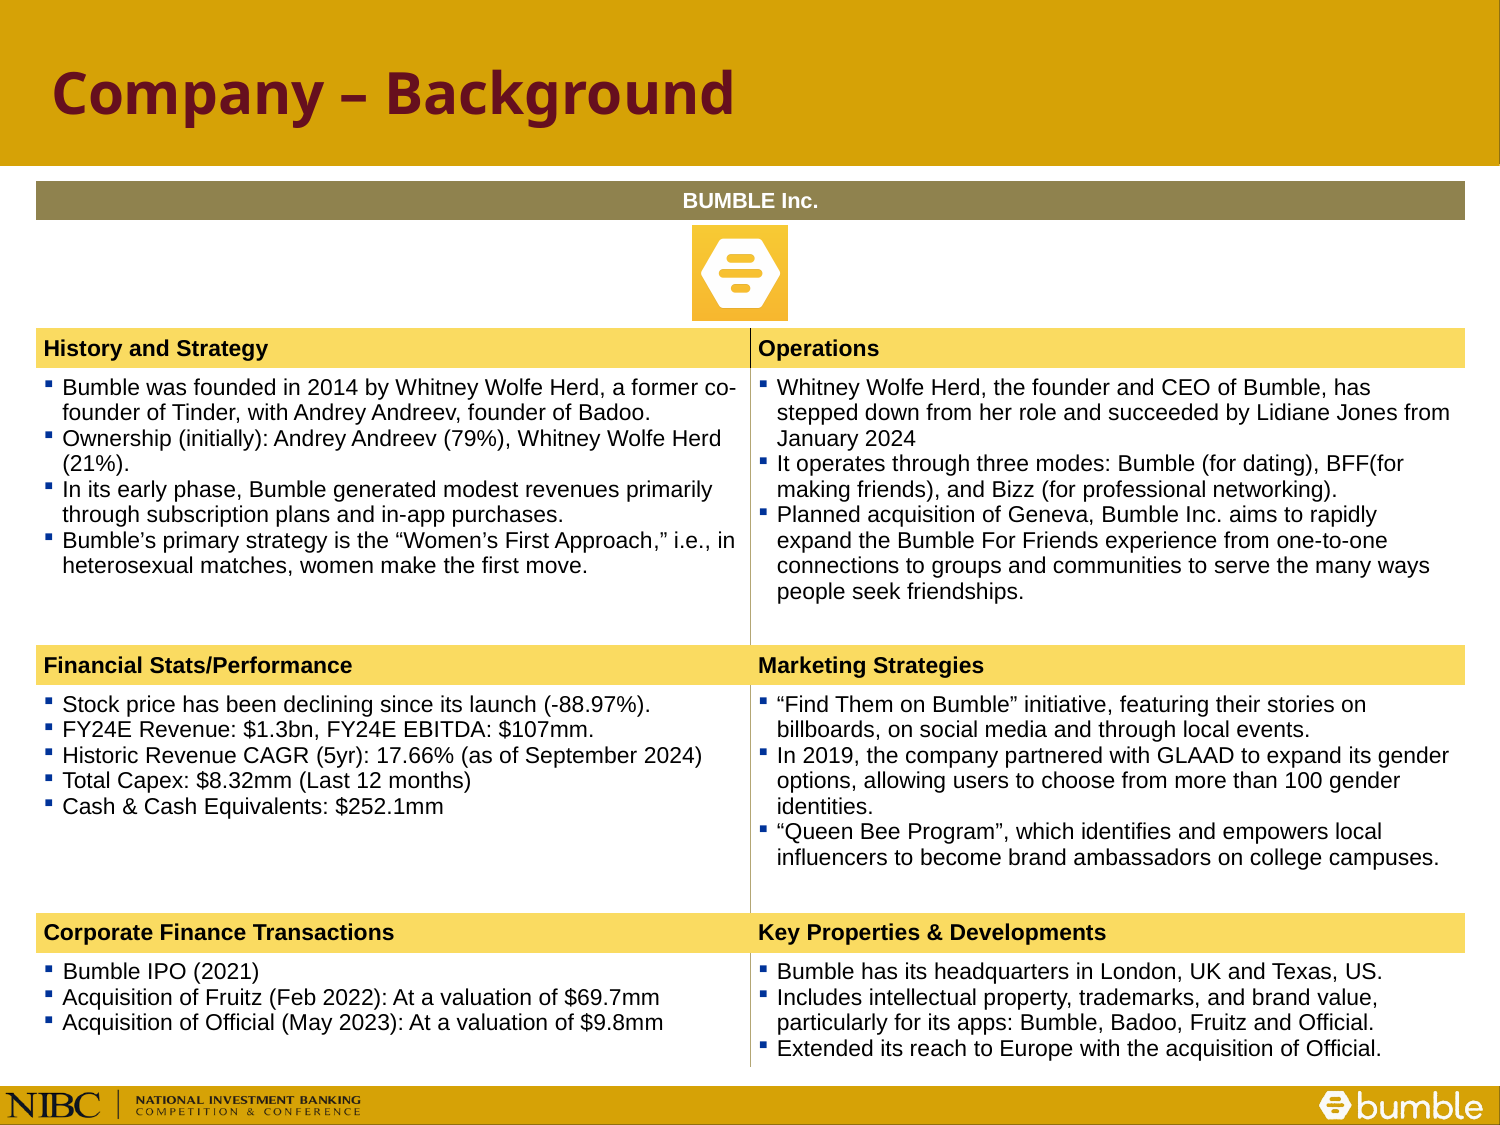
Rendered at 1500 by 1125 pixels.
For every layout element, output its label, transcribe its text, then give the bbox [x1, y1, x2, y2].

picture [0, 1083, 386, 1125]
table_cell Whitney Wolfe Herd, the founder and CEO of Bumble, has stepped down from her role and succeeded by Lidiane Jones from January 2024 It operates through three modes: Bumble (for dating), BFF(for making friends), and Bizz (for professional networking). Planned acquisition of Geneva, Bumble Inc. aims to rapidly expand the Bumble For Friends experience from one-to-one connections to groups and communities to serve the many ways people seek friendships. [751, 368, 1465, 645]
table_cell Stock price has been declining since its launch (-88.97%). FY24E Revenue: $1.3bn, FY24E EBITDA: $107mm. Historic Revenue CAGR (5yr): 17.66% (as of September 2024) Total Capex: $8.32mm (Last 12 months) Cash & Cash Equivalents: $252.1mm [36, 685, 750, 913]
table_cell Operations [751, 328, 1465, 368]
picture [692, 224, 788, 321]
table_cell Bumble was founded in 2014 by Whitney Wolfe Herd, a former co-founder of Tinder, with Andrey Andreev, founder of Badoo. Ownership (initially): Andrey Andreev (79%), Whitney Wolfe Herd (21%). In its early phase, Bumble generated modest revenues primarily through subscription plans and in-app purchases. Bumble’s primary strategy is the “Women’s First Approach,” i.e., in heterosexual matches, women make the first move. [36, 368, 750, 645]
picture [1275, 1058, 1500, 1125]
text_box [0, 0, 1500, 166]
table_cell “Find Them on Bumble” initiative, featuring their stories on billboards, on social media and through local events. In 2019, the company partnered with GLAAD to expand its gender options, allowing users to choose from more than 100 gender identities. “Queen Bee Program”, which identifies and empowers local influencers to become brand ambassadors on college campuses. [751, 685, 1465, 913]
table_cell [36, 220, 1465, 328]
text_box Company – Background [35, 41, 1455, 141]
text_box [390, 1086, 1270, 1125]
table_cell Financial Stats/Performance [36, 645, 751, 685]
table_cell History and Strategy [36, 328, 750, 368]
table_cell Bumble IPO (2021) Acquisition of Fruitz (Feb 2022): At a valuation of $69.7mm Acquisition of Official (May 2023): At a valuation of $9.8mm [36, 953, 750, 1067]
table_cell Bumble has its headquarters in London, UK and Texas, US. Includes intellectual property, trademarks, and brand value, particularly for its apps: Bumble, Badoo, Fruitz and Official. Extended its reach to Europe with the acquisition of Official. [751, 953, 1465, 1067]
table_cell Marketing Strategies [751, 645, 1465, 685]
table_cell Corporate Finance Transactions [36, 913, 751, 953]
table_cell Key Properties & Developments [751, 913, 1465, 953]
table_header BUMBLE Inc. [36, 181, 1465, 220]
